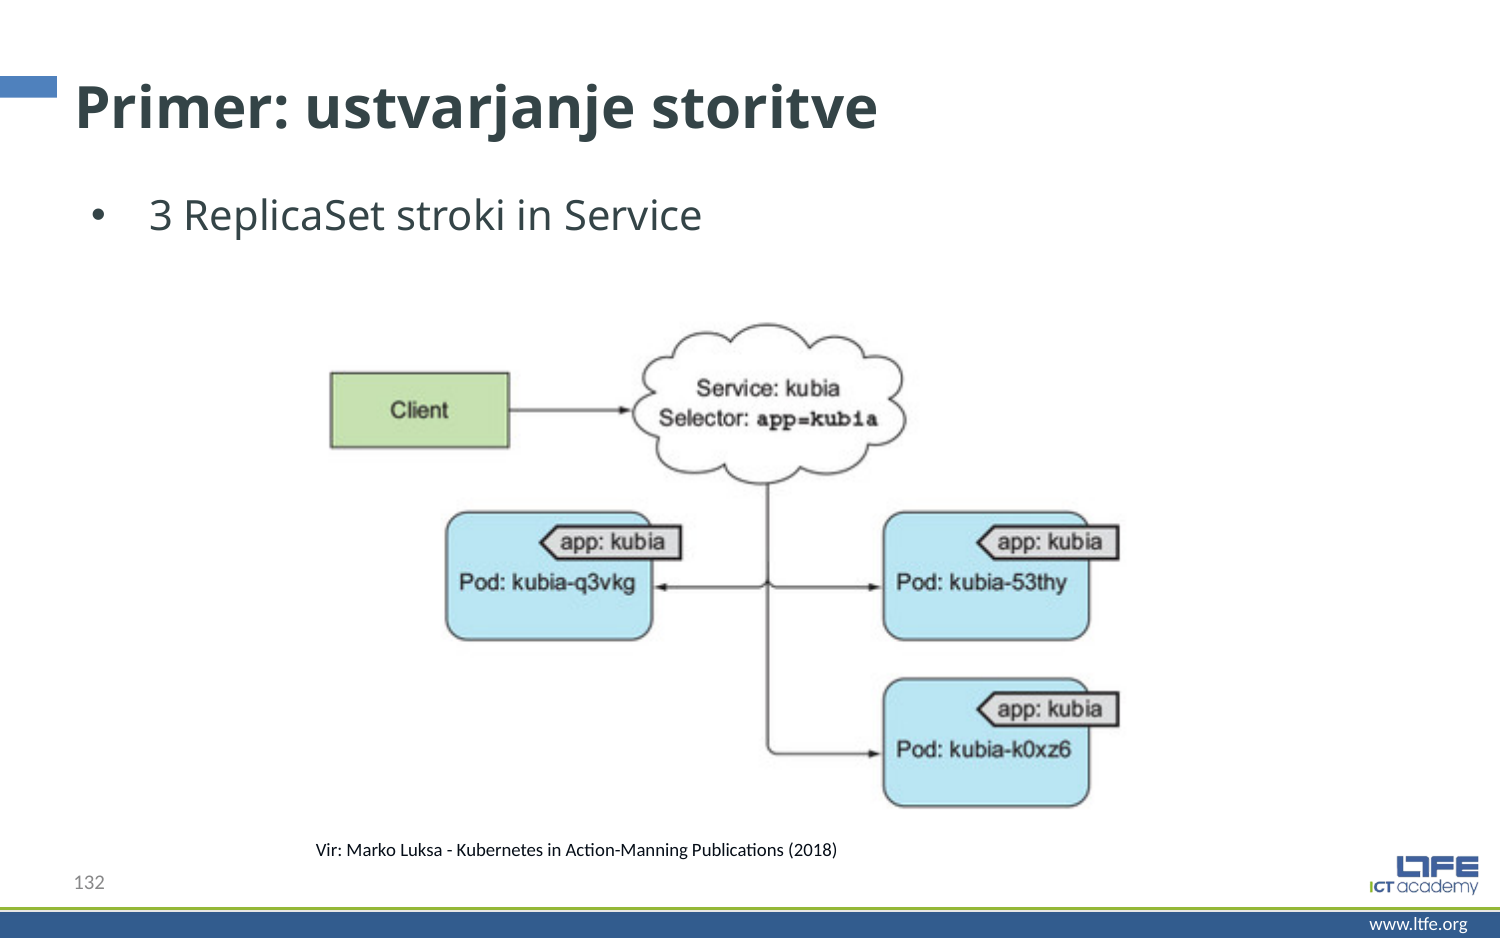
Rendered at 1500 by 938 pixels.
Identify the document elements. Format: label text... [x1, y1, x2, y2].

slide_number 132 [58, 856, 199, 907]
title Primer: ustvarjanje storitve [59, 75, 1410, 179]
text_box Vir: Marko Luksa - Kubernetes in Action-Manning Publications (2018) [300, 830, 1335, 869]
list 3 ReplicaSet stroki in Service [59, 181, 1392, 831]
picture [0, 0, 1500, 938]
